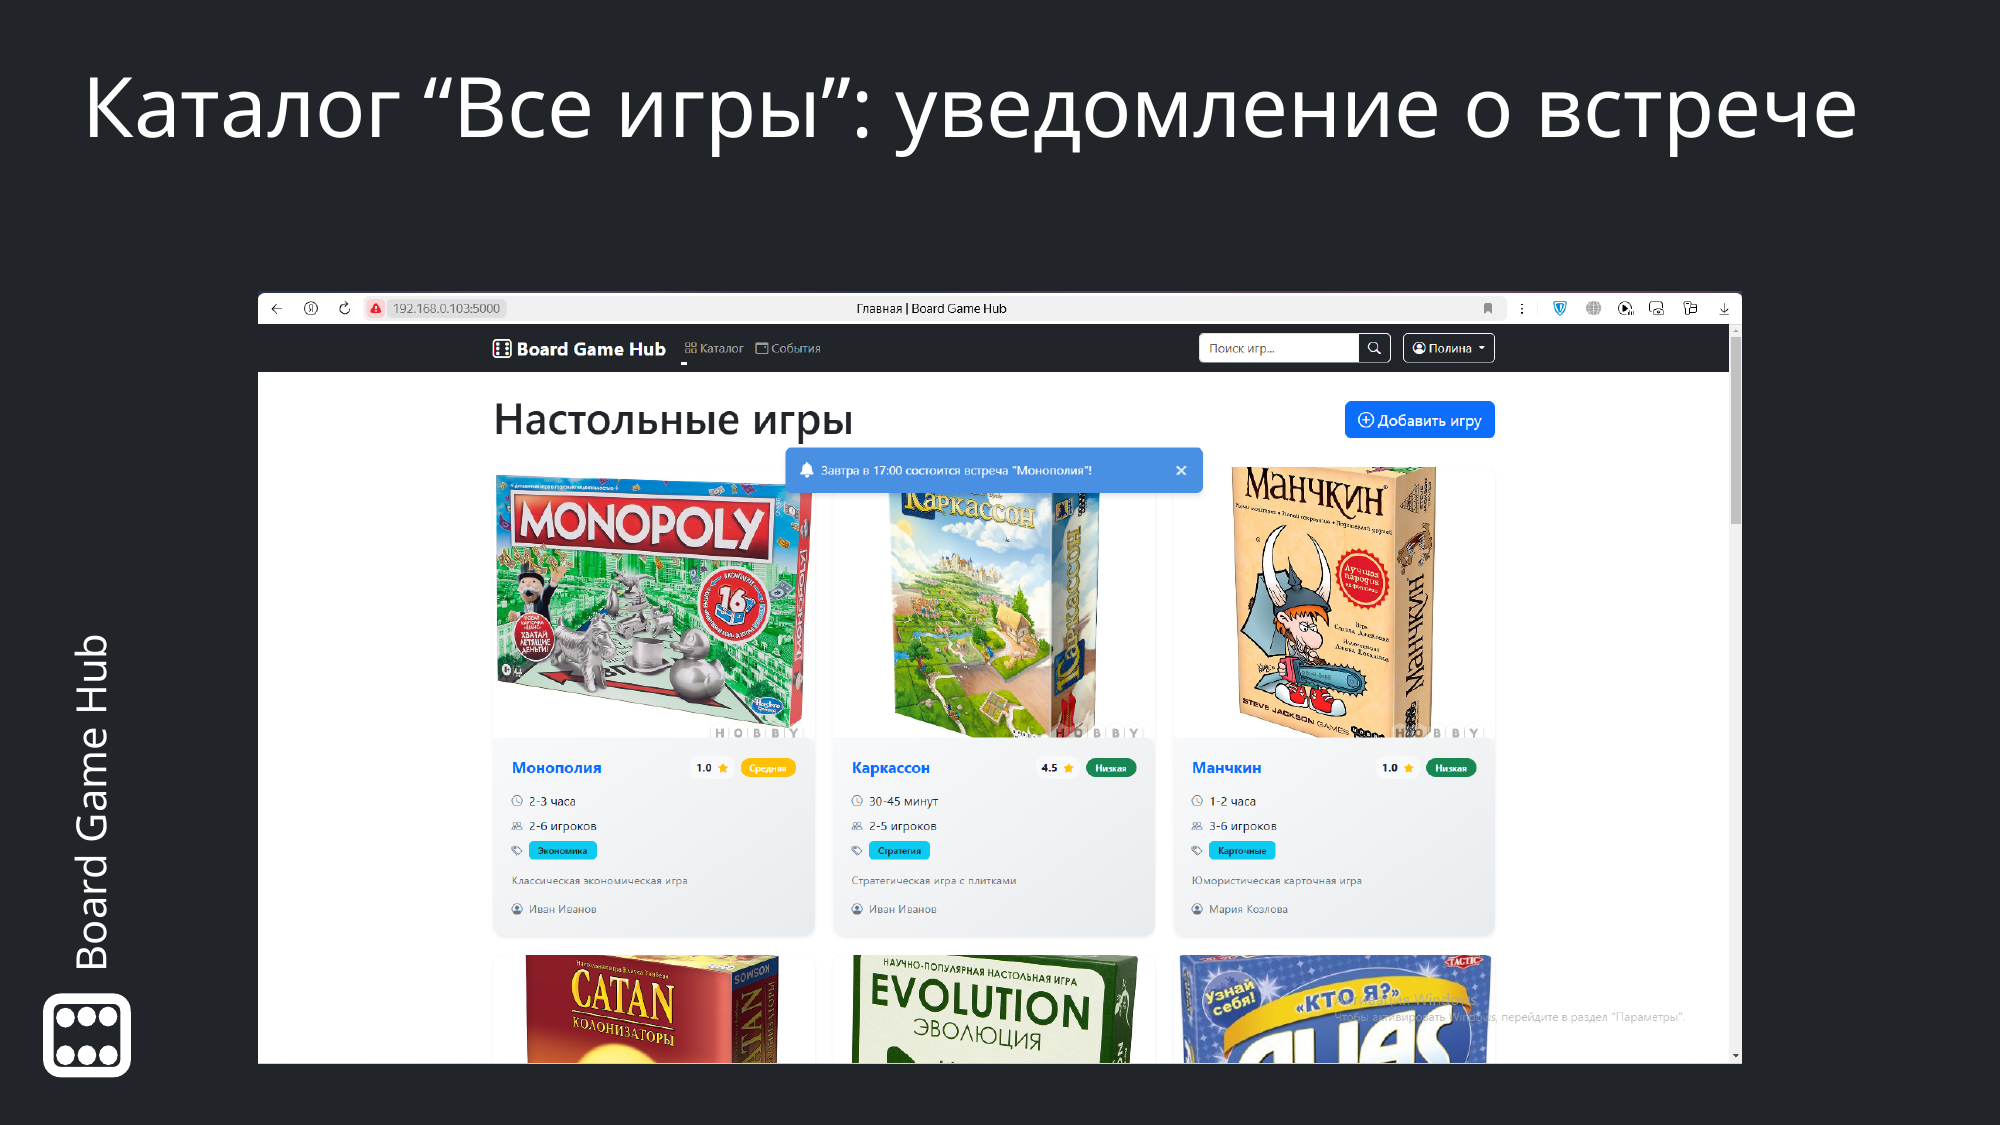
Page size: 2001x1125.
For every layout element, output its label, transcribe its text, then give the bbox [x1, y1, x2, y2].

picture [258, 291, 1742, 1064]
text_box Каталог “Все игры”: уведомление о встрече [57, 47, 1886, 162]
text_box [0, 779, 258, 857]
